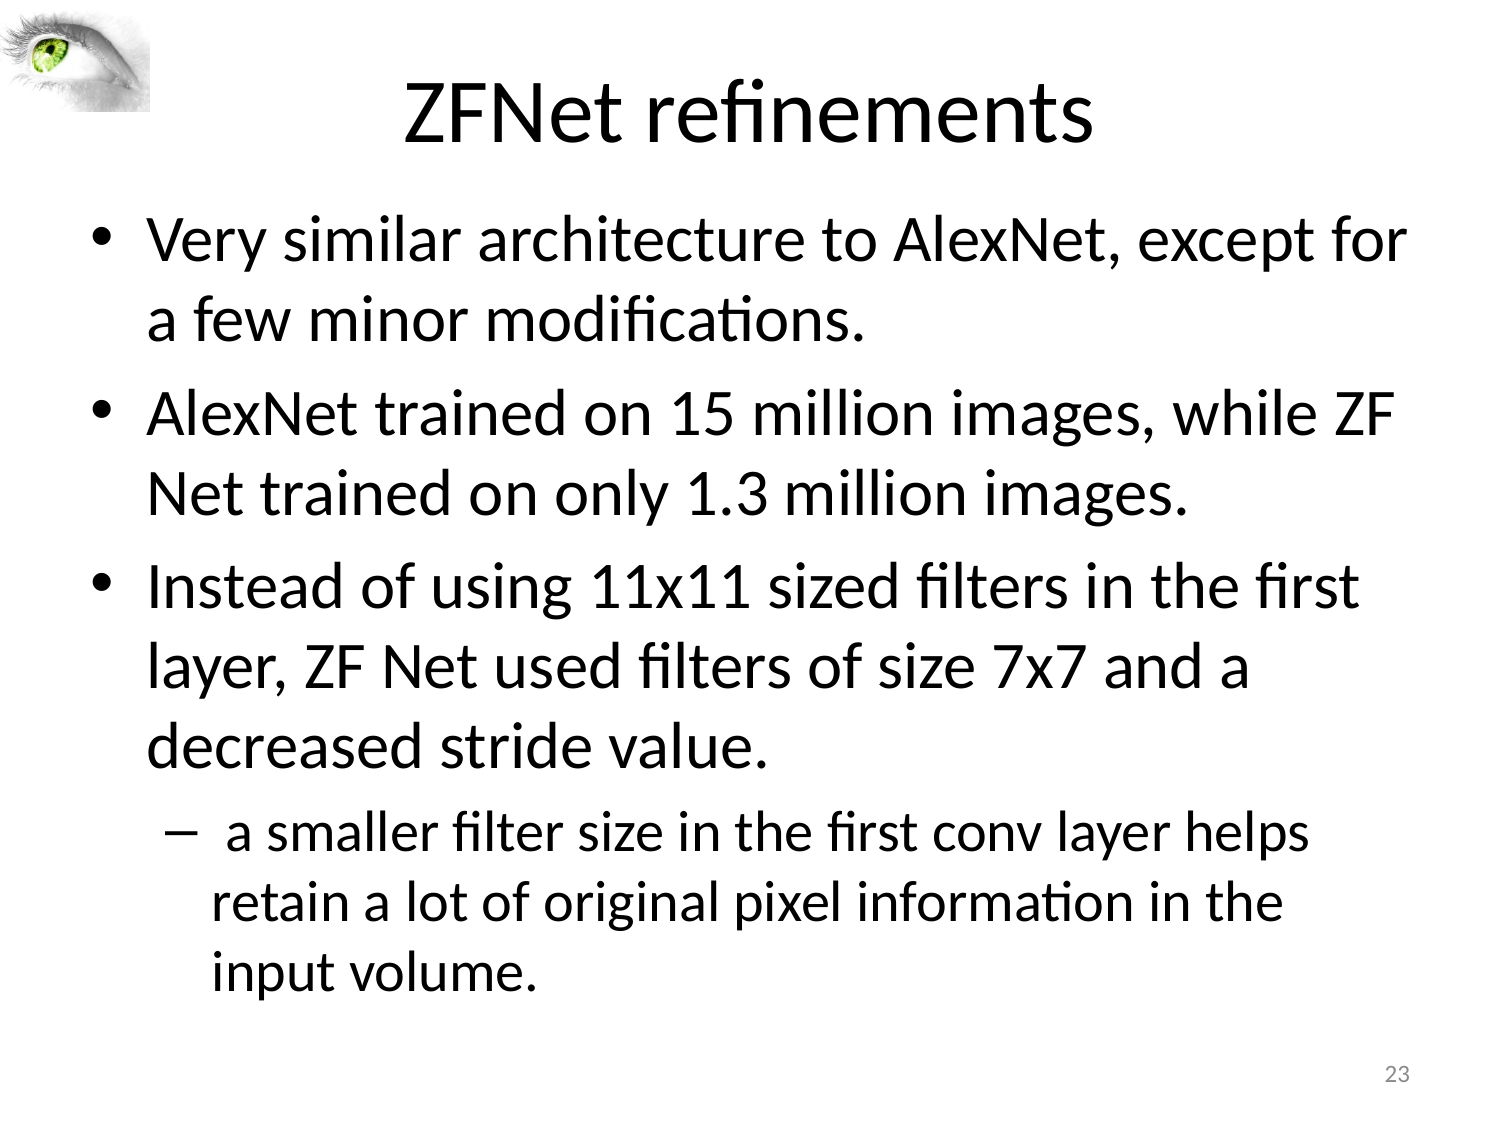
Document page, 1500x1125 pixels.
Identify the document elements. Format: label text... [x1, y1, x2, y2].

picture [0, 0, 150, 112]
title ZFNet refinements [75, 12, 1425, 187]
list Very similar architecture to AlexNet, except for a few minor modifications. AlexNet trained on 15 million images, while ZF Net trained on only 1.3 million images. Instead of using 11x11 sized filters in the first layer, ZF Net used filters of size 7x7 and a decreased stride value. a smaller filter size in the first conv layer helps retain a lot of original pixel information in the input volume. [75, 187, 1425, 930]
slide_number 23 [1074, 1042, 1425, 1103]
